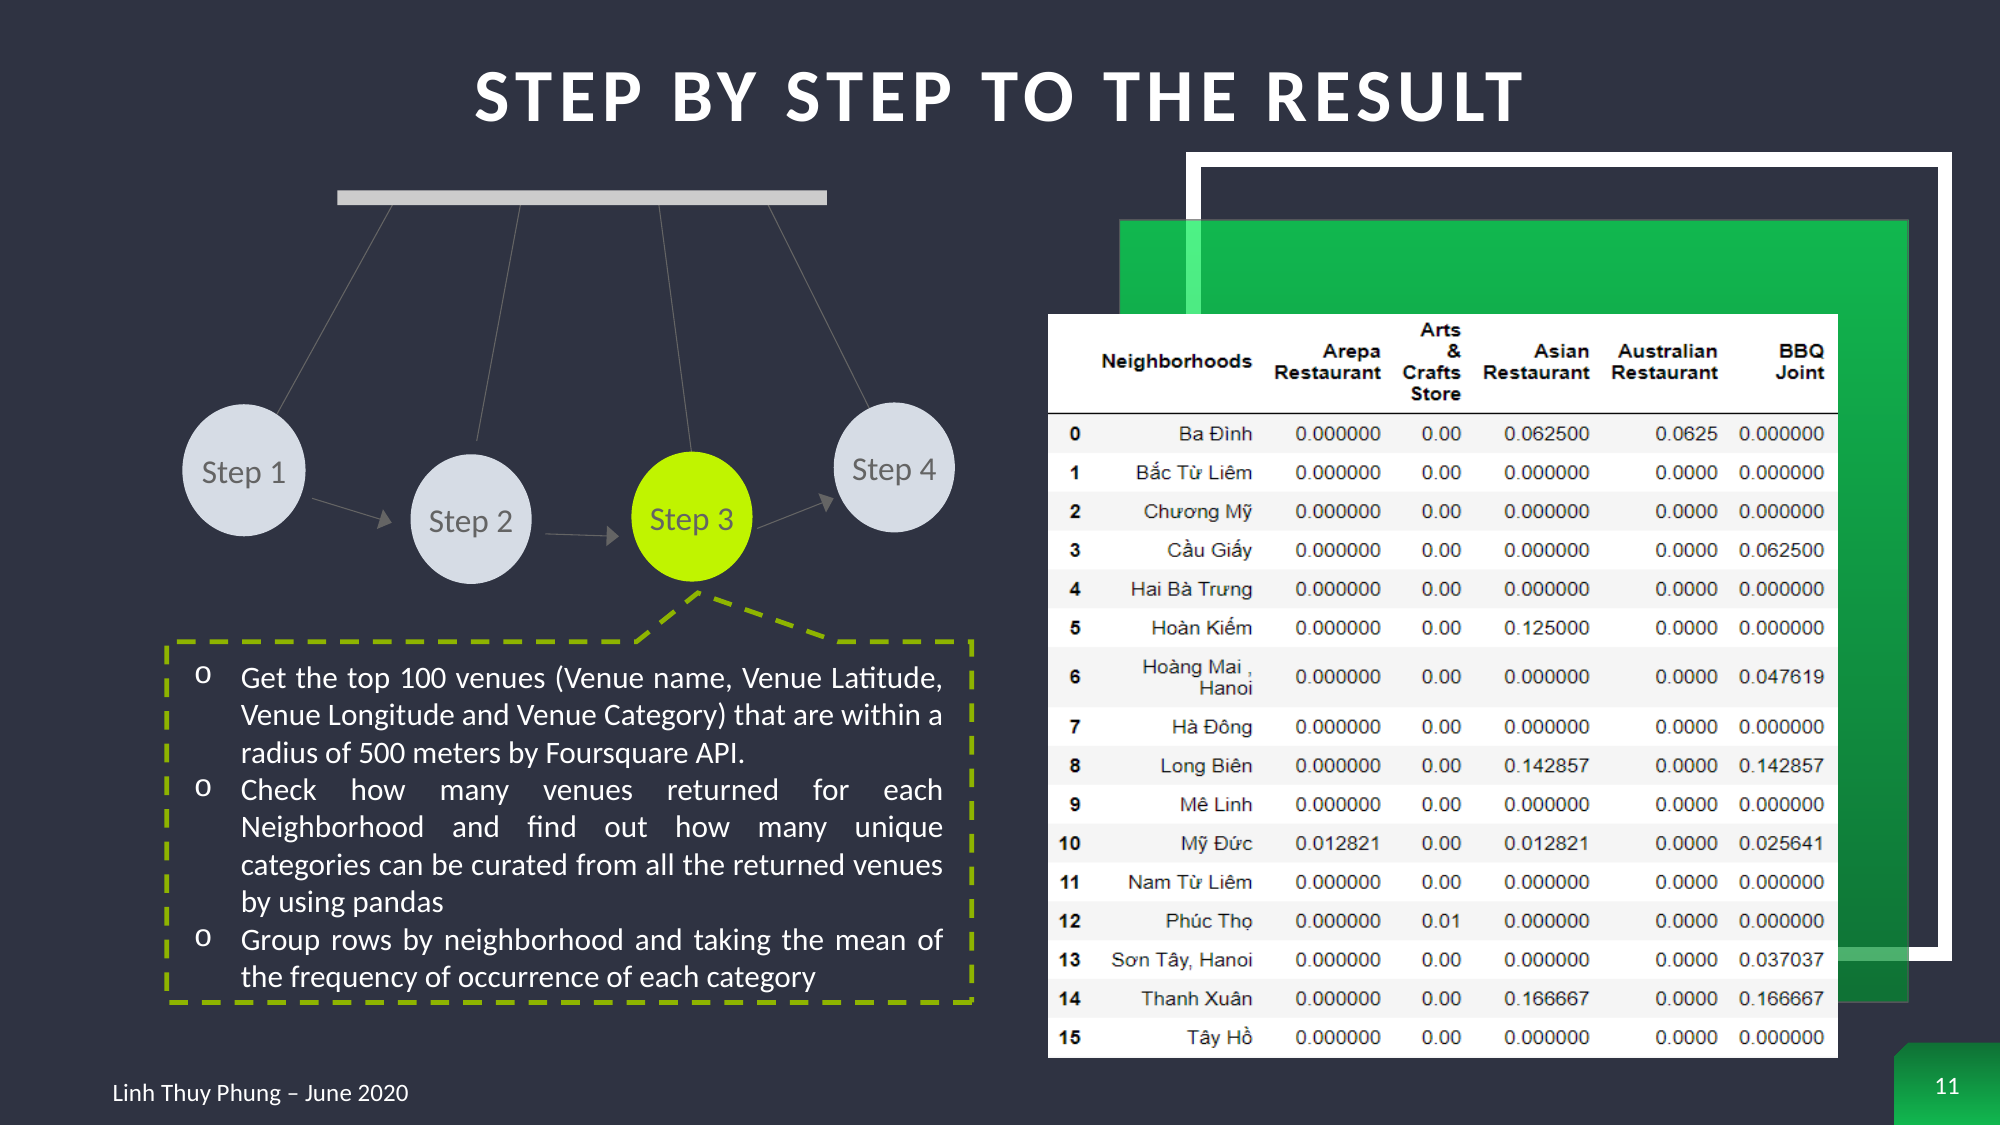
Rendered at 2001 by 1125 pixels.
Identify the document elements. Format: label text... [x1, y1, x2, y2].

text_box [1118, 218, 1909, 1003]
picture [1048, 314, 1838, 1058]
text_box [165, 591, 973, 1004]
footer Linh Thuy Phung – June 2020 [97, 1061, 773, 1121]
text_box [182, 190, 955, 584]
text_box [1192, 158, 1946, 955]
title Step by step to the result [97, 0, 1903, 196]
text_box Get the top 100 venues (Venue name, Venue Latitude, Venue Longitude and Venue Category) that are within a radius of 500 meters by Foursquare API. Check how many venues returned for each Neighborhood and find out how many unique categories can be curated from all the returned venues by using pandas Group rows by neighborhood and taking the mean of the frequency of occurrence of each category [179, 649, 960, 1002]
slide_number 11 [1894, 1050, 2000, 1118]
